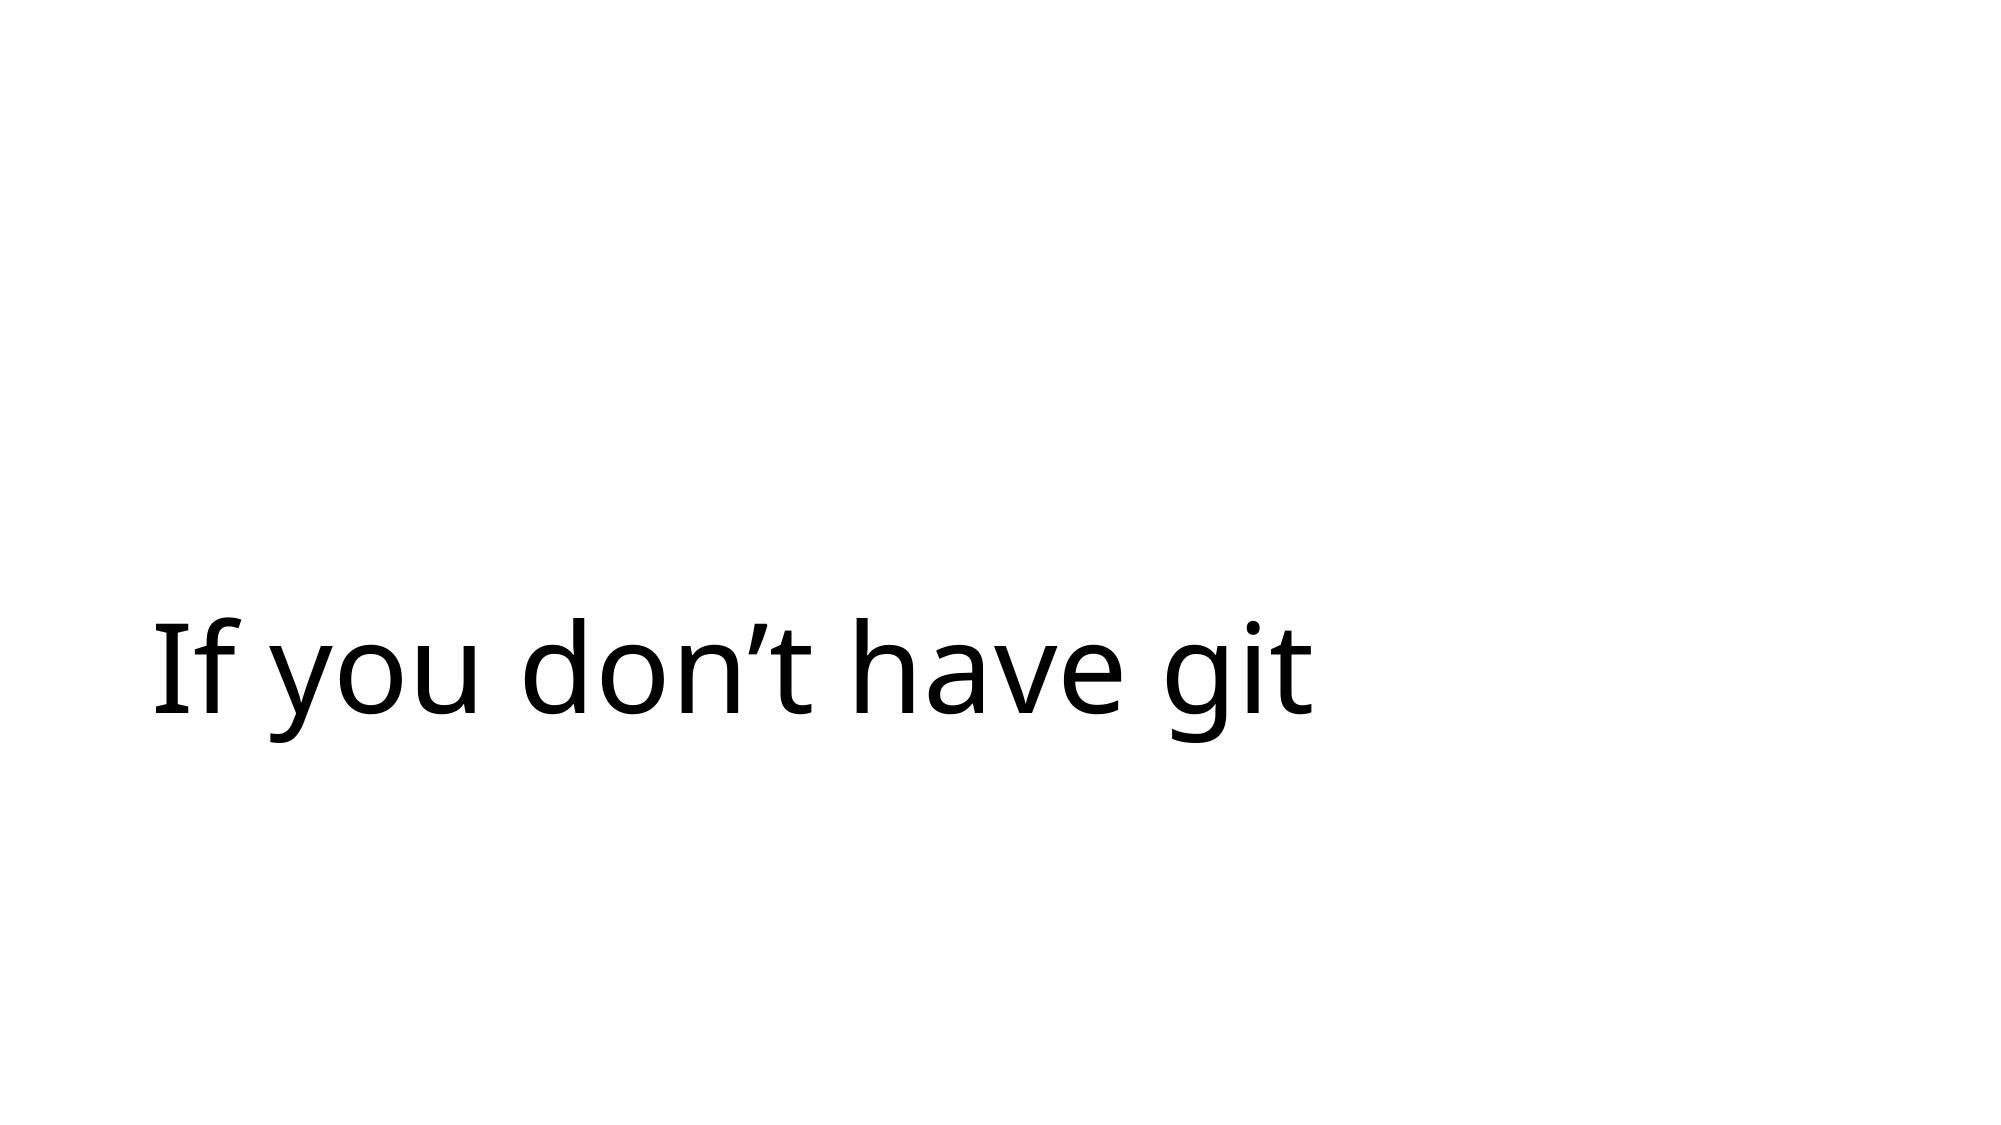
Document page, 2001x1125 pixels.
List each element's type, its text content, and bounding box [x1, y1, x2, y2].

title If you don’t have git [136, 280, 1862, 749]
